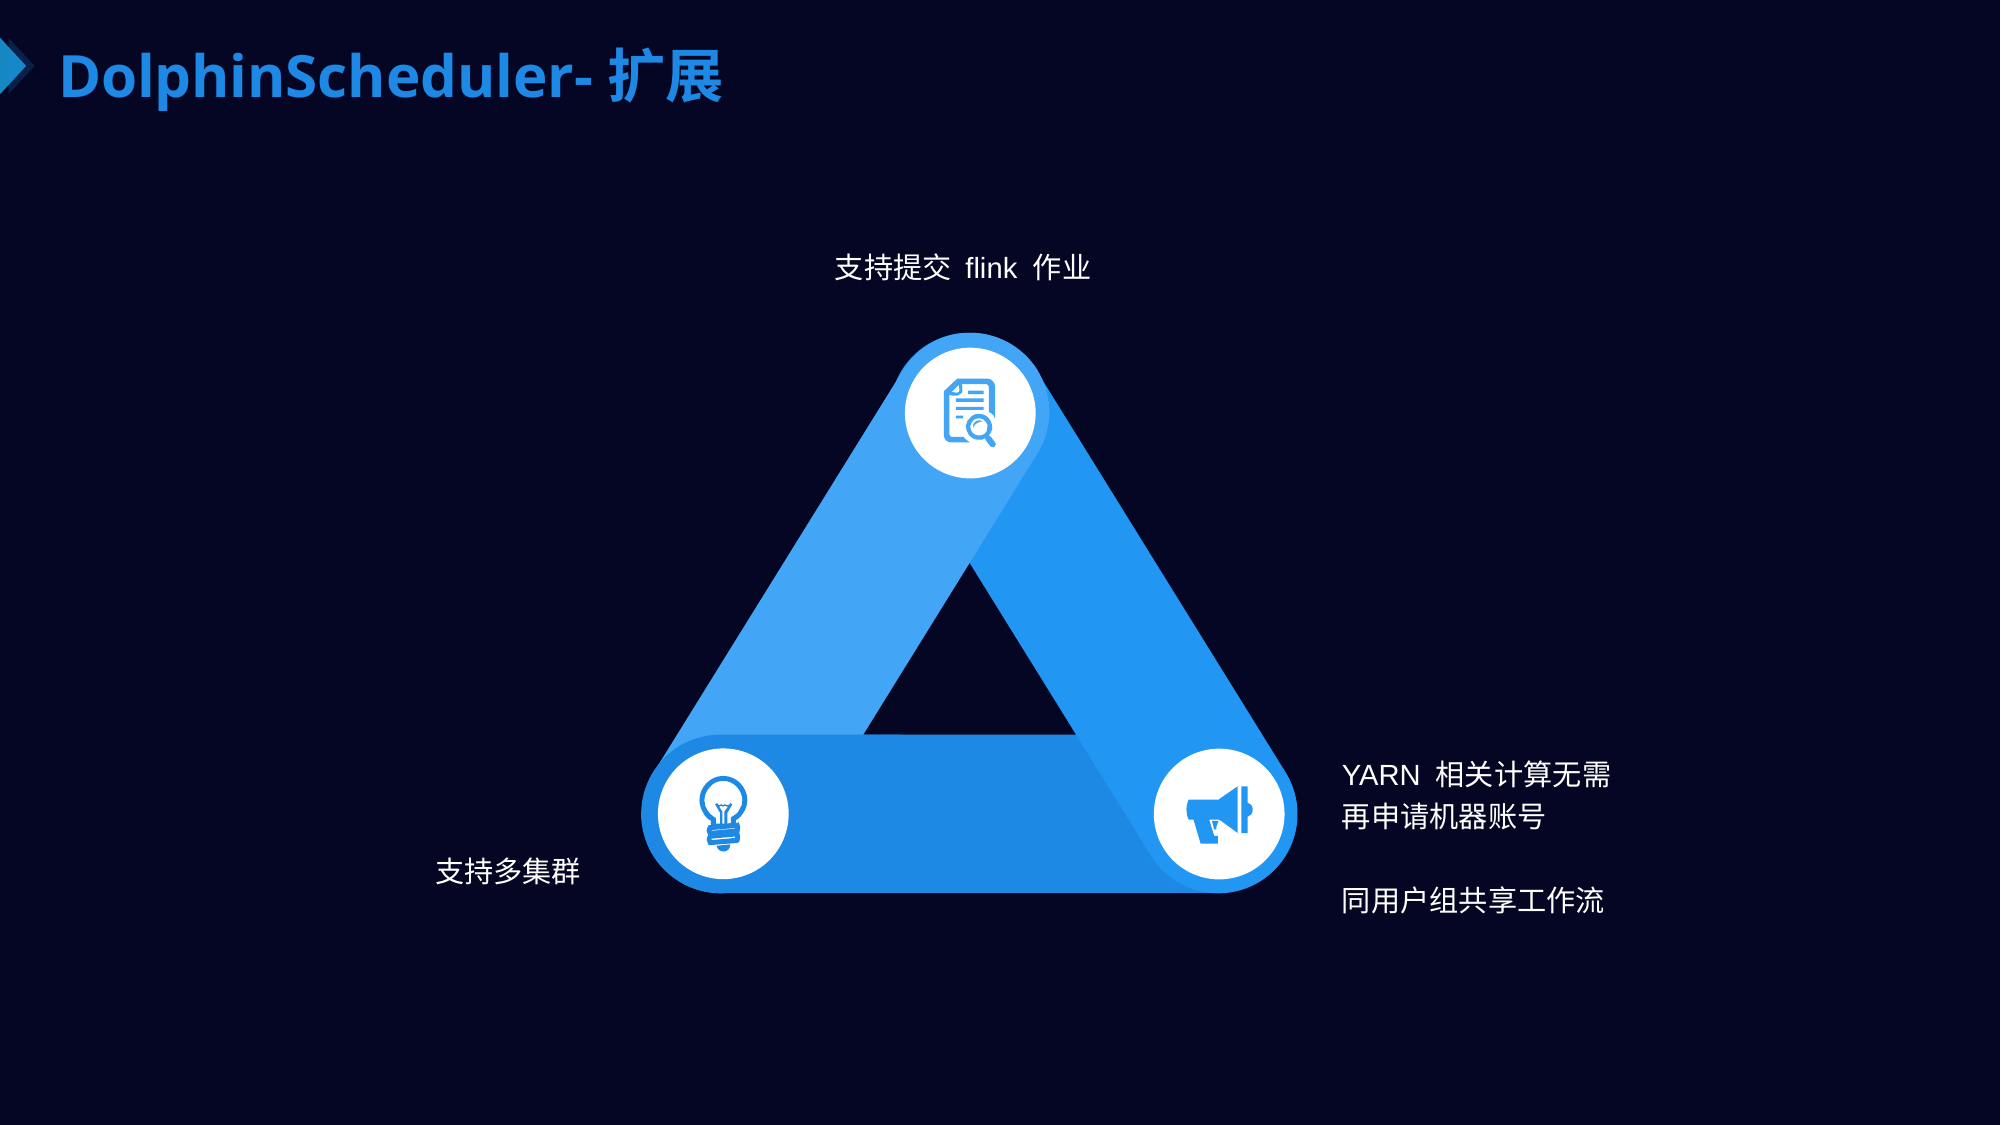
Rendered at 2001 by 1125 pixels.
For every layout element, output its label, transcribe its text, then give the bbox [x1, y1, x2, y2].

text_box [200, 765, 597, 893]
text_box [641, 297, 1298, 929]
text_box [436, 235, 1107, 398]
title DolphinScheduler-扩展 [43, 0, 1693, 117]
text_box YARN 相关计算无需再申请机器账号 同用户组共享工作流 [1327, 742, 1646, 925]
